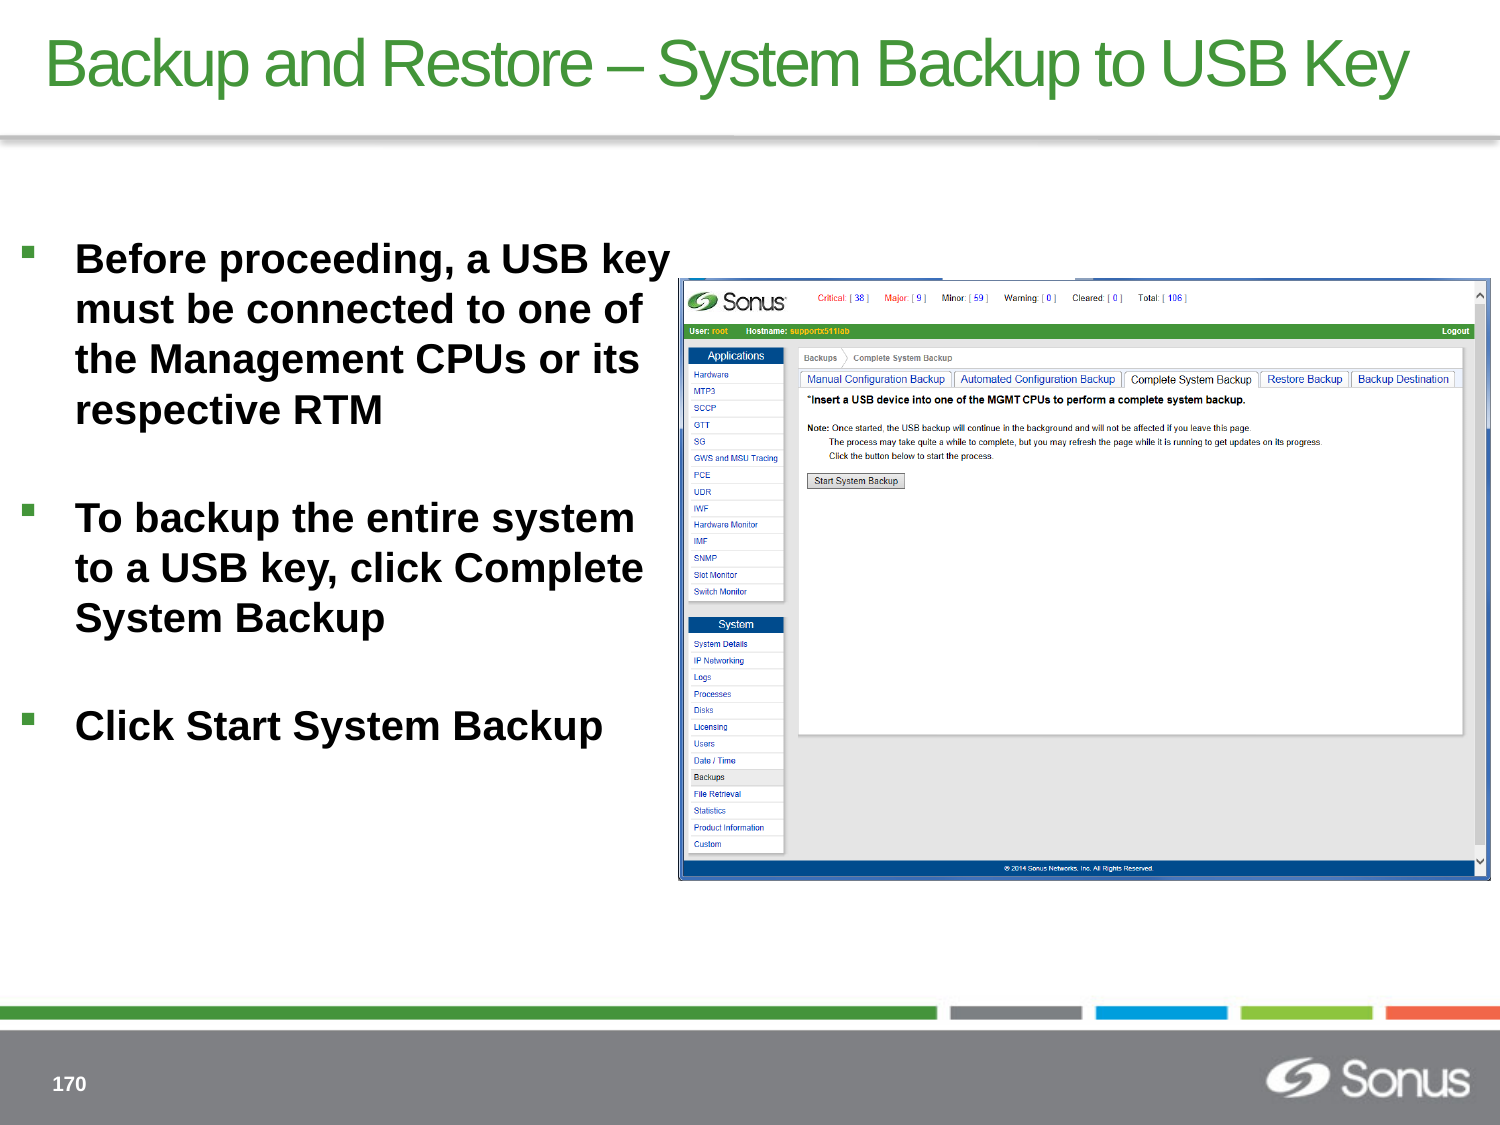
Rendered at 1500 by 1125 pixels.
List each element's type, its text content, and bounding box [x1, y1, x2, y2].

picture [0, 0, 1500, 135]
title Backup and Restore – System Backup to USB Key [29, 24, 1471, 105]
text_box Before proceeding, a USB key must be connected to one of the Management CPUs or its respective RTM To backup the entire system to a USB key, click Complete System Backup Click Start System Backup [3, 224, 692, 824]
picture [0, 140, 1500, 1125]
